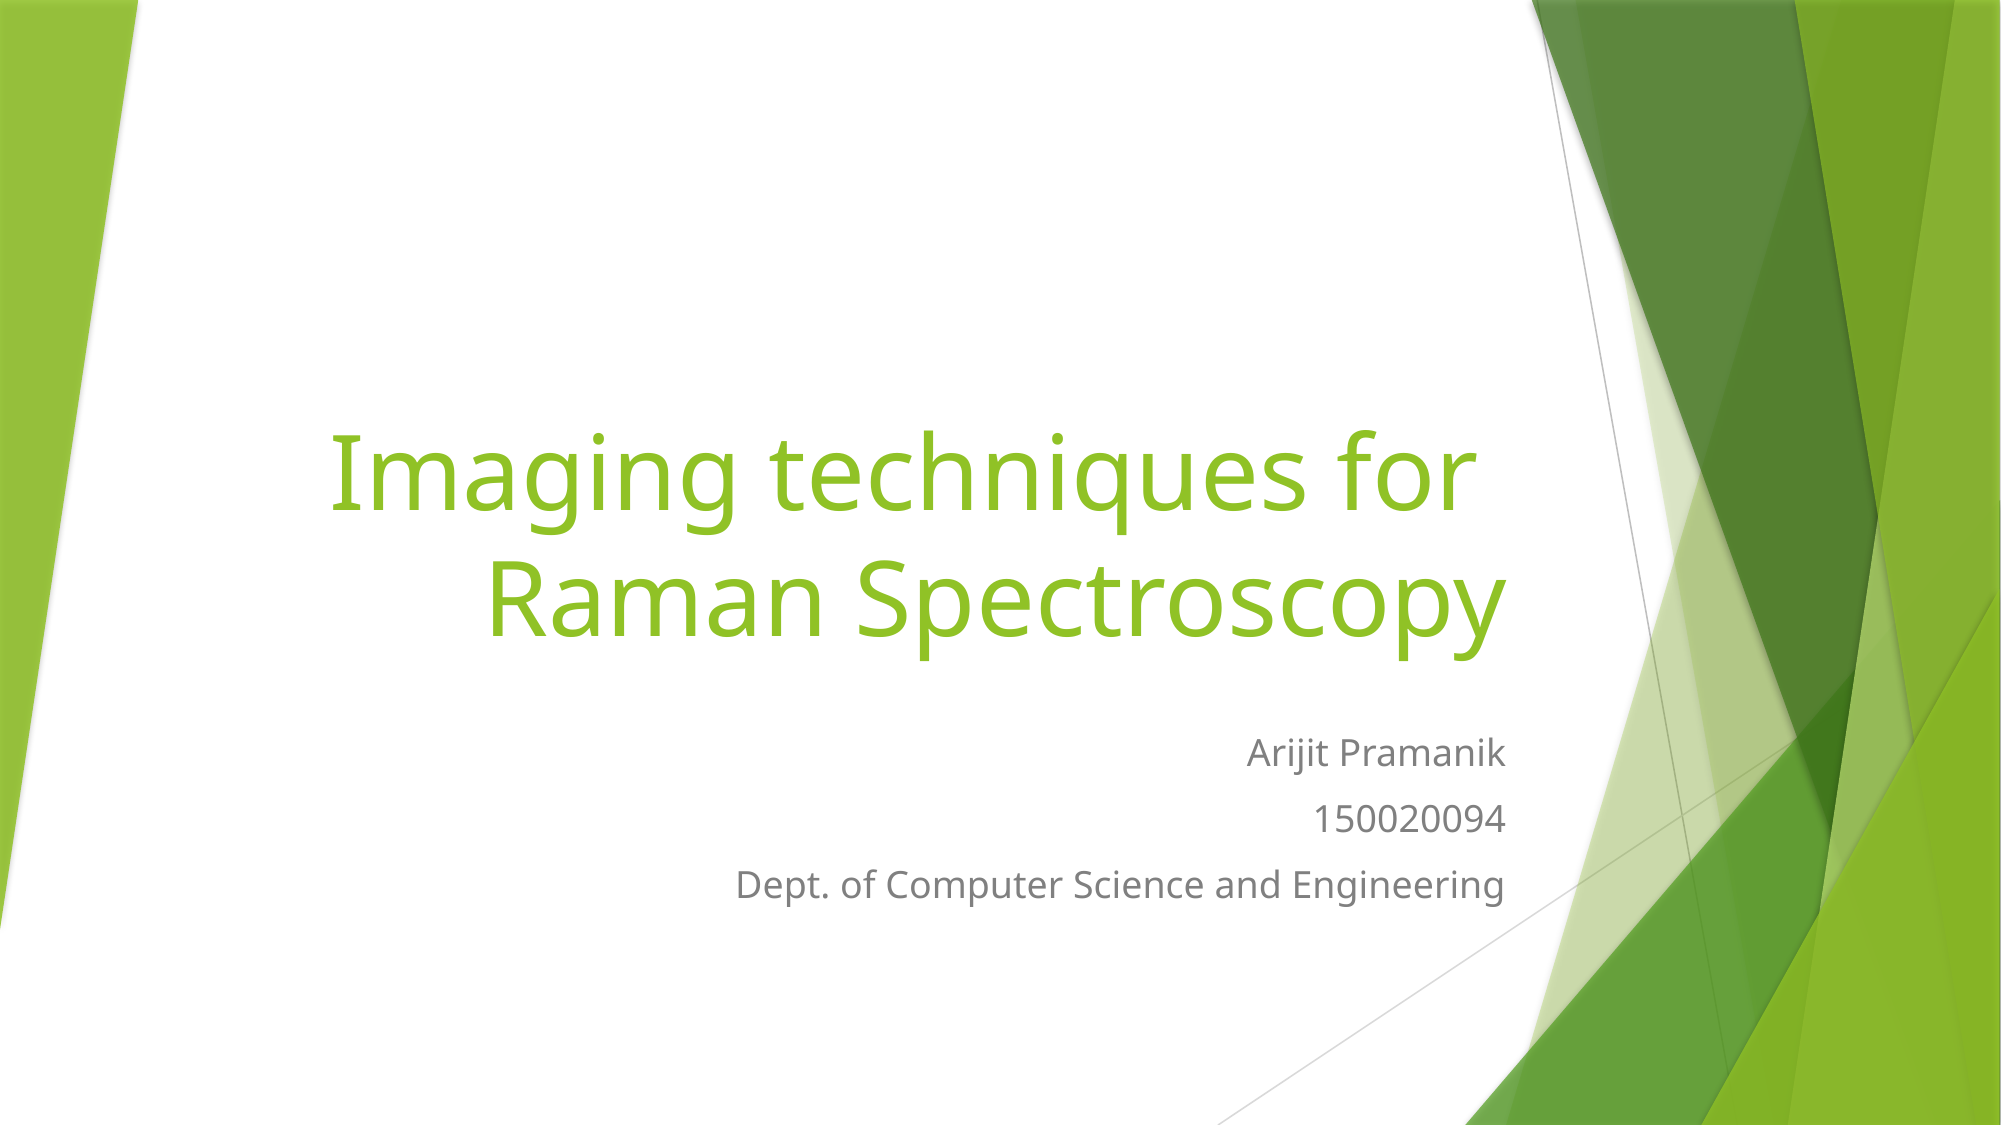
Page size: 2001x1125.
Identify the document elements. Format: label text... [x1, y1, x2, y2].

title Imaging techniques for Raman Spectroscopy [247, 394, 1522, 665]
subtitle Arijit Pramanik 150020094 Dept. of Computer Science and Engineering [247, 721, 1522, 952]
